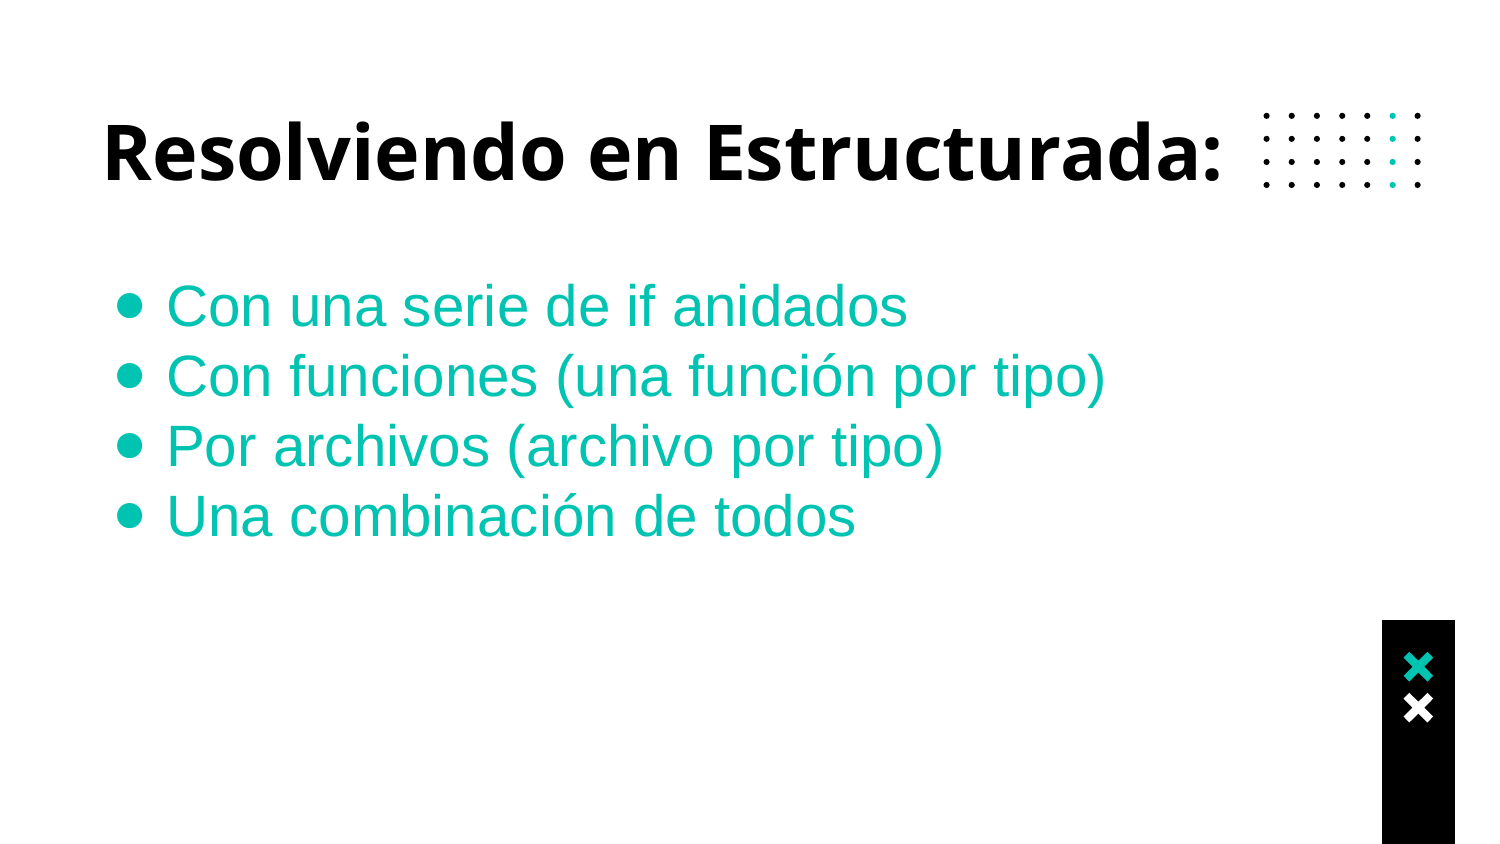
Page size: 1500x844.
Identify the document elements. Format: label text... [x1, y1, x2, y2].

title Resolviendo en Estructurada: [86, 88, 1416, 208]
list Con una serie de if anidados Con funciones (una función por tipo) Por archivos (archivo por tipo) Una combinación de todos [92, 252, 1307, 724]
